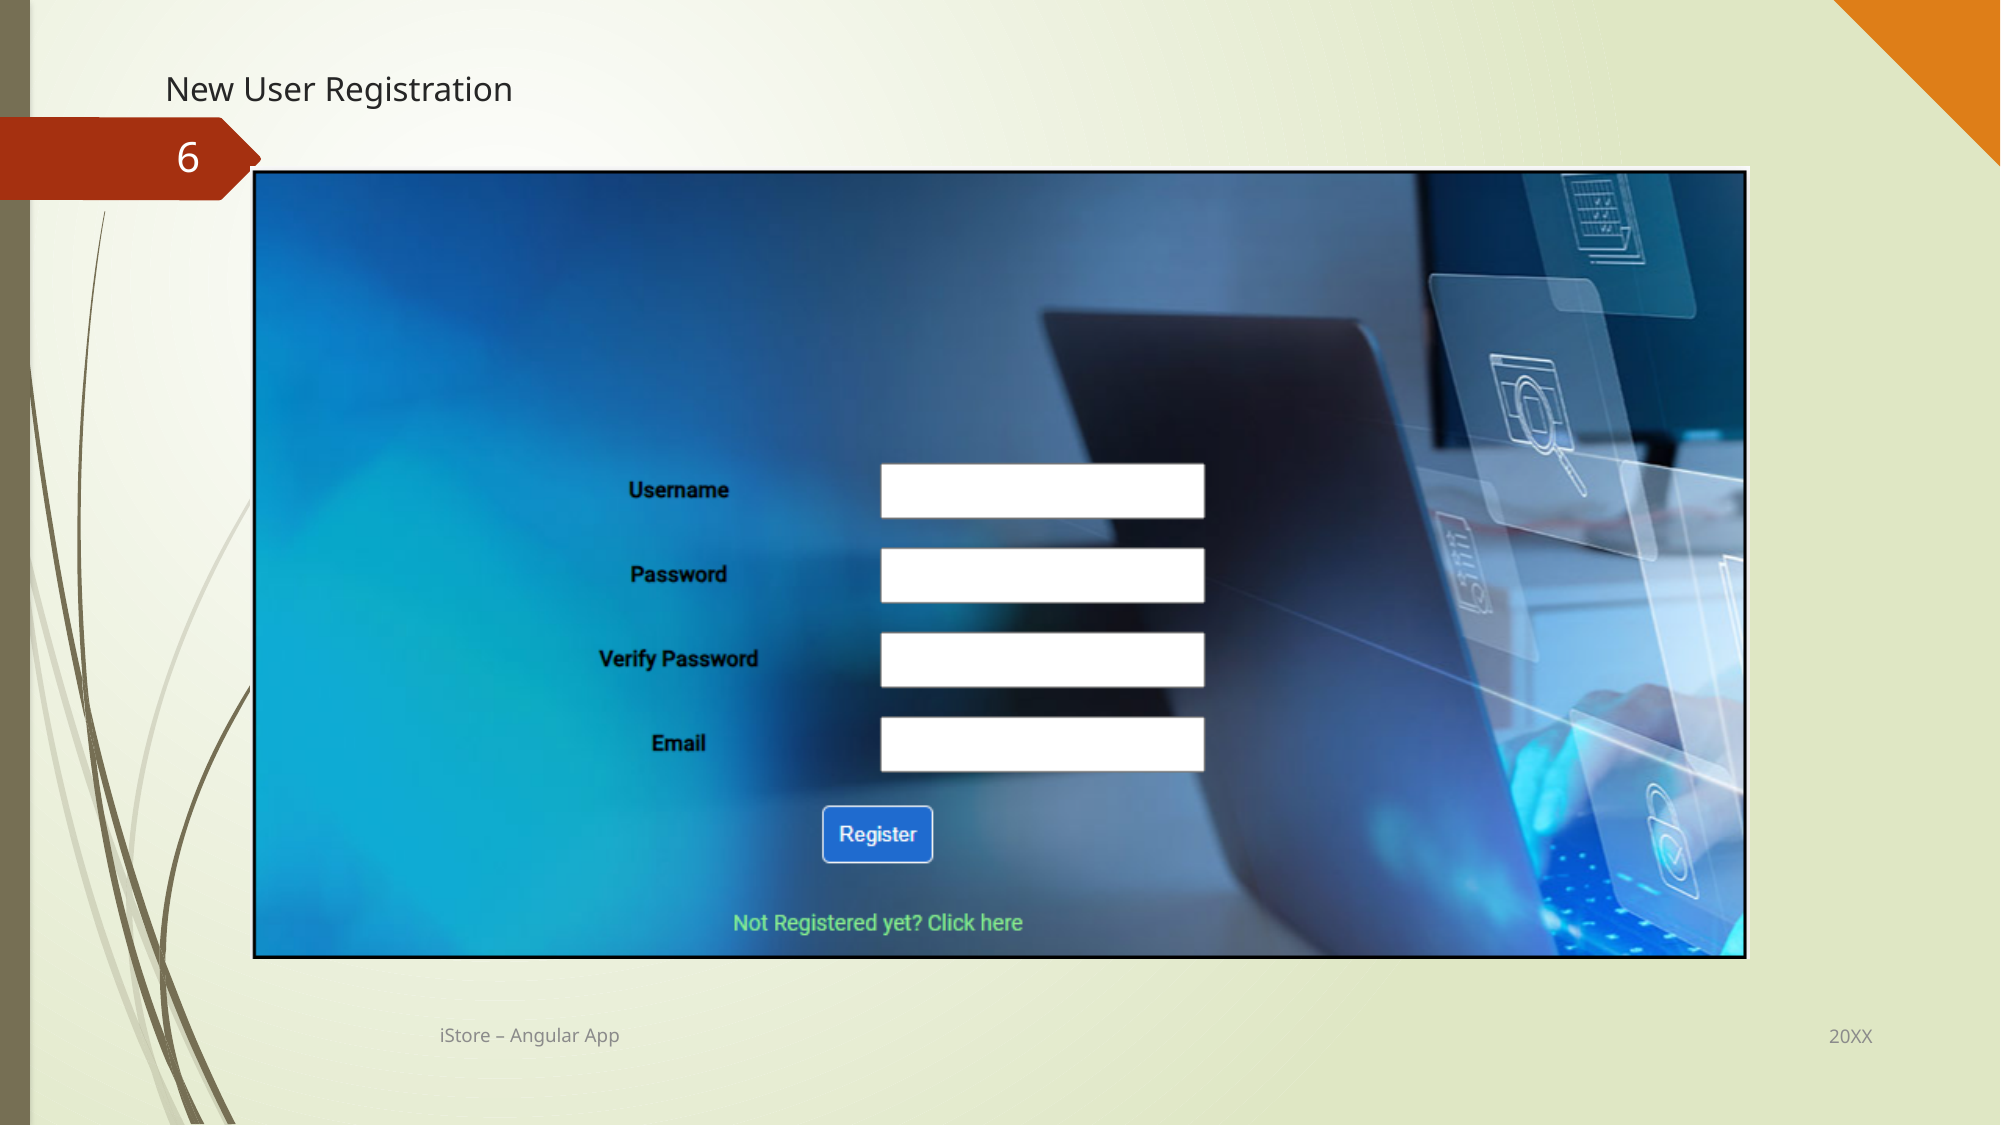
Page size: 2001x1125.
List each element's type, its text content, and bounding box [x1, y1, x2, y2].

picture [250, 166, 1750, 959]
footer iStore – Angular App [424, 1006, 1675, 1067]
title New User Registration [150, 60, 1875, 278]
slide_number 20XX [1699, 1005, 1888, 1067]
slide_number 6 [87, 129, 216, 190]
